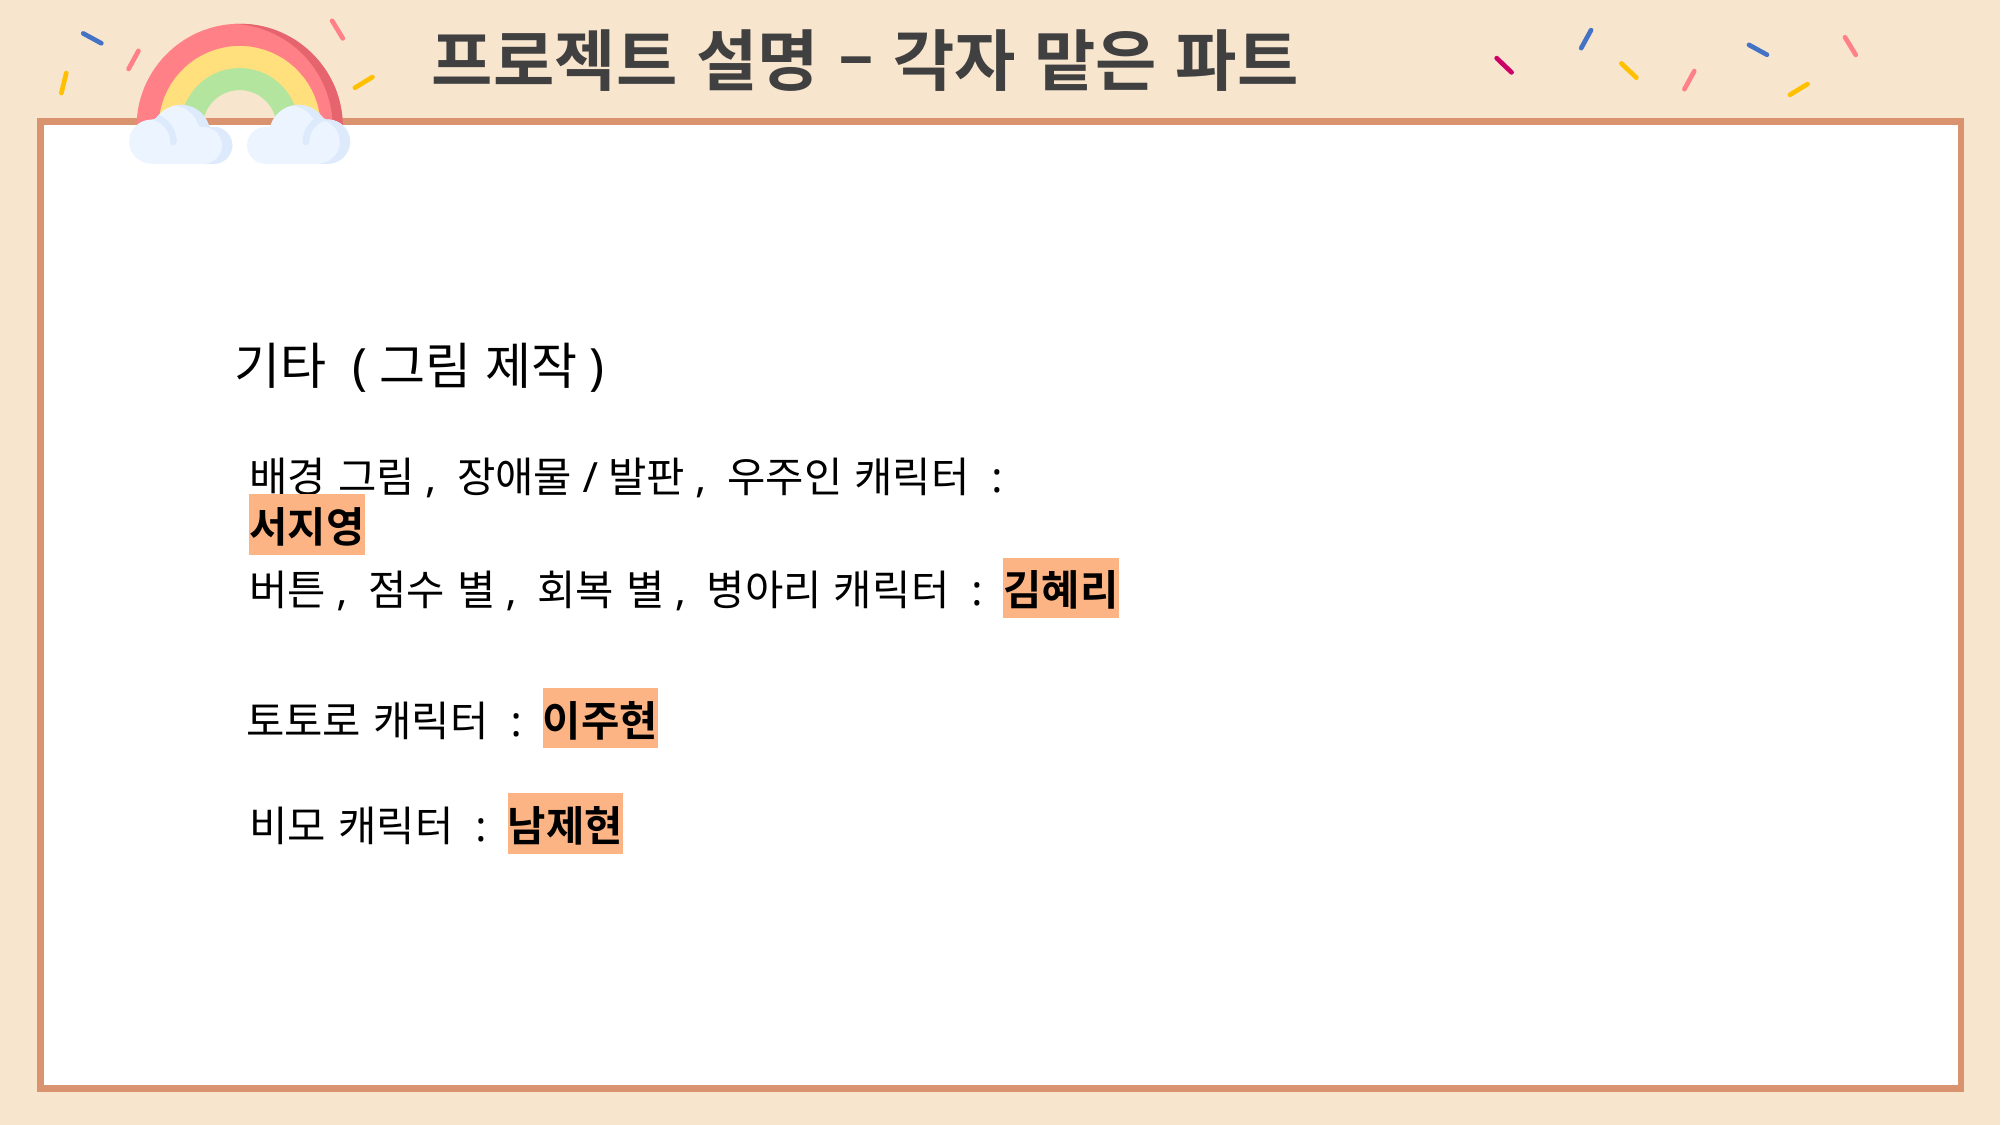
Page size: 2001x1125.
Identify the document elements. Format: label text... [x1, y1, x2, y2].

text_box 프로젝트 설명 – 각자 맡은 파트 [417, 11, 1497, 107]
text_box 비모 캐릭터 : 남제현 [234, 792, 1129, 858]
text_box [1498, 33, 1856, 95]
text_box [129, 89, 351, 164]
text_box 버튼, 점수 별, 회복 별, 병아리 캐릭터 : 김혜리 [234, 556, 1145, 622]
text_box 배경 그림, 장애물/발판, 우주인 캐릭터 : 서지영 [234, 443, 1142, 556]
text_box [55, 20, 373, 89]
text_box [40, 120, 1962, 1090]
text_box 토토로 캐릭터 : 이주현 [231, 686, 1139, 752]
text_box 기타 (그림 제작) [219, 327, 1220, 403]
